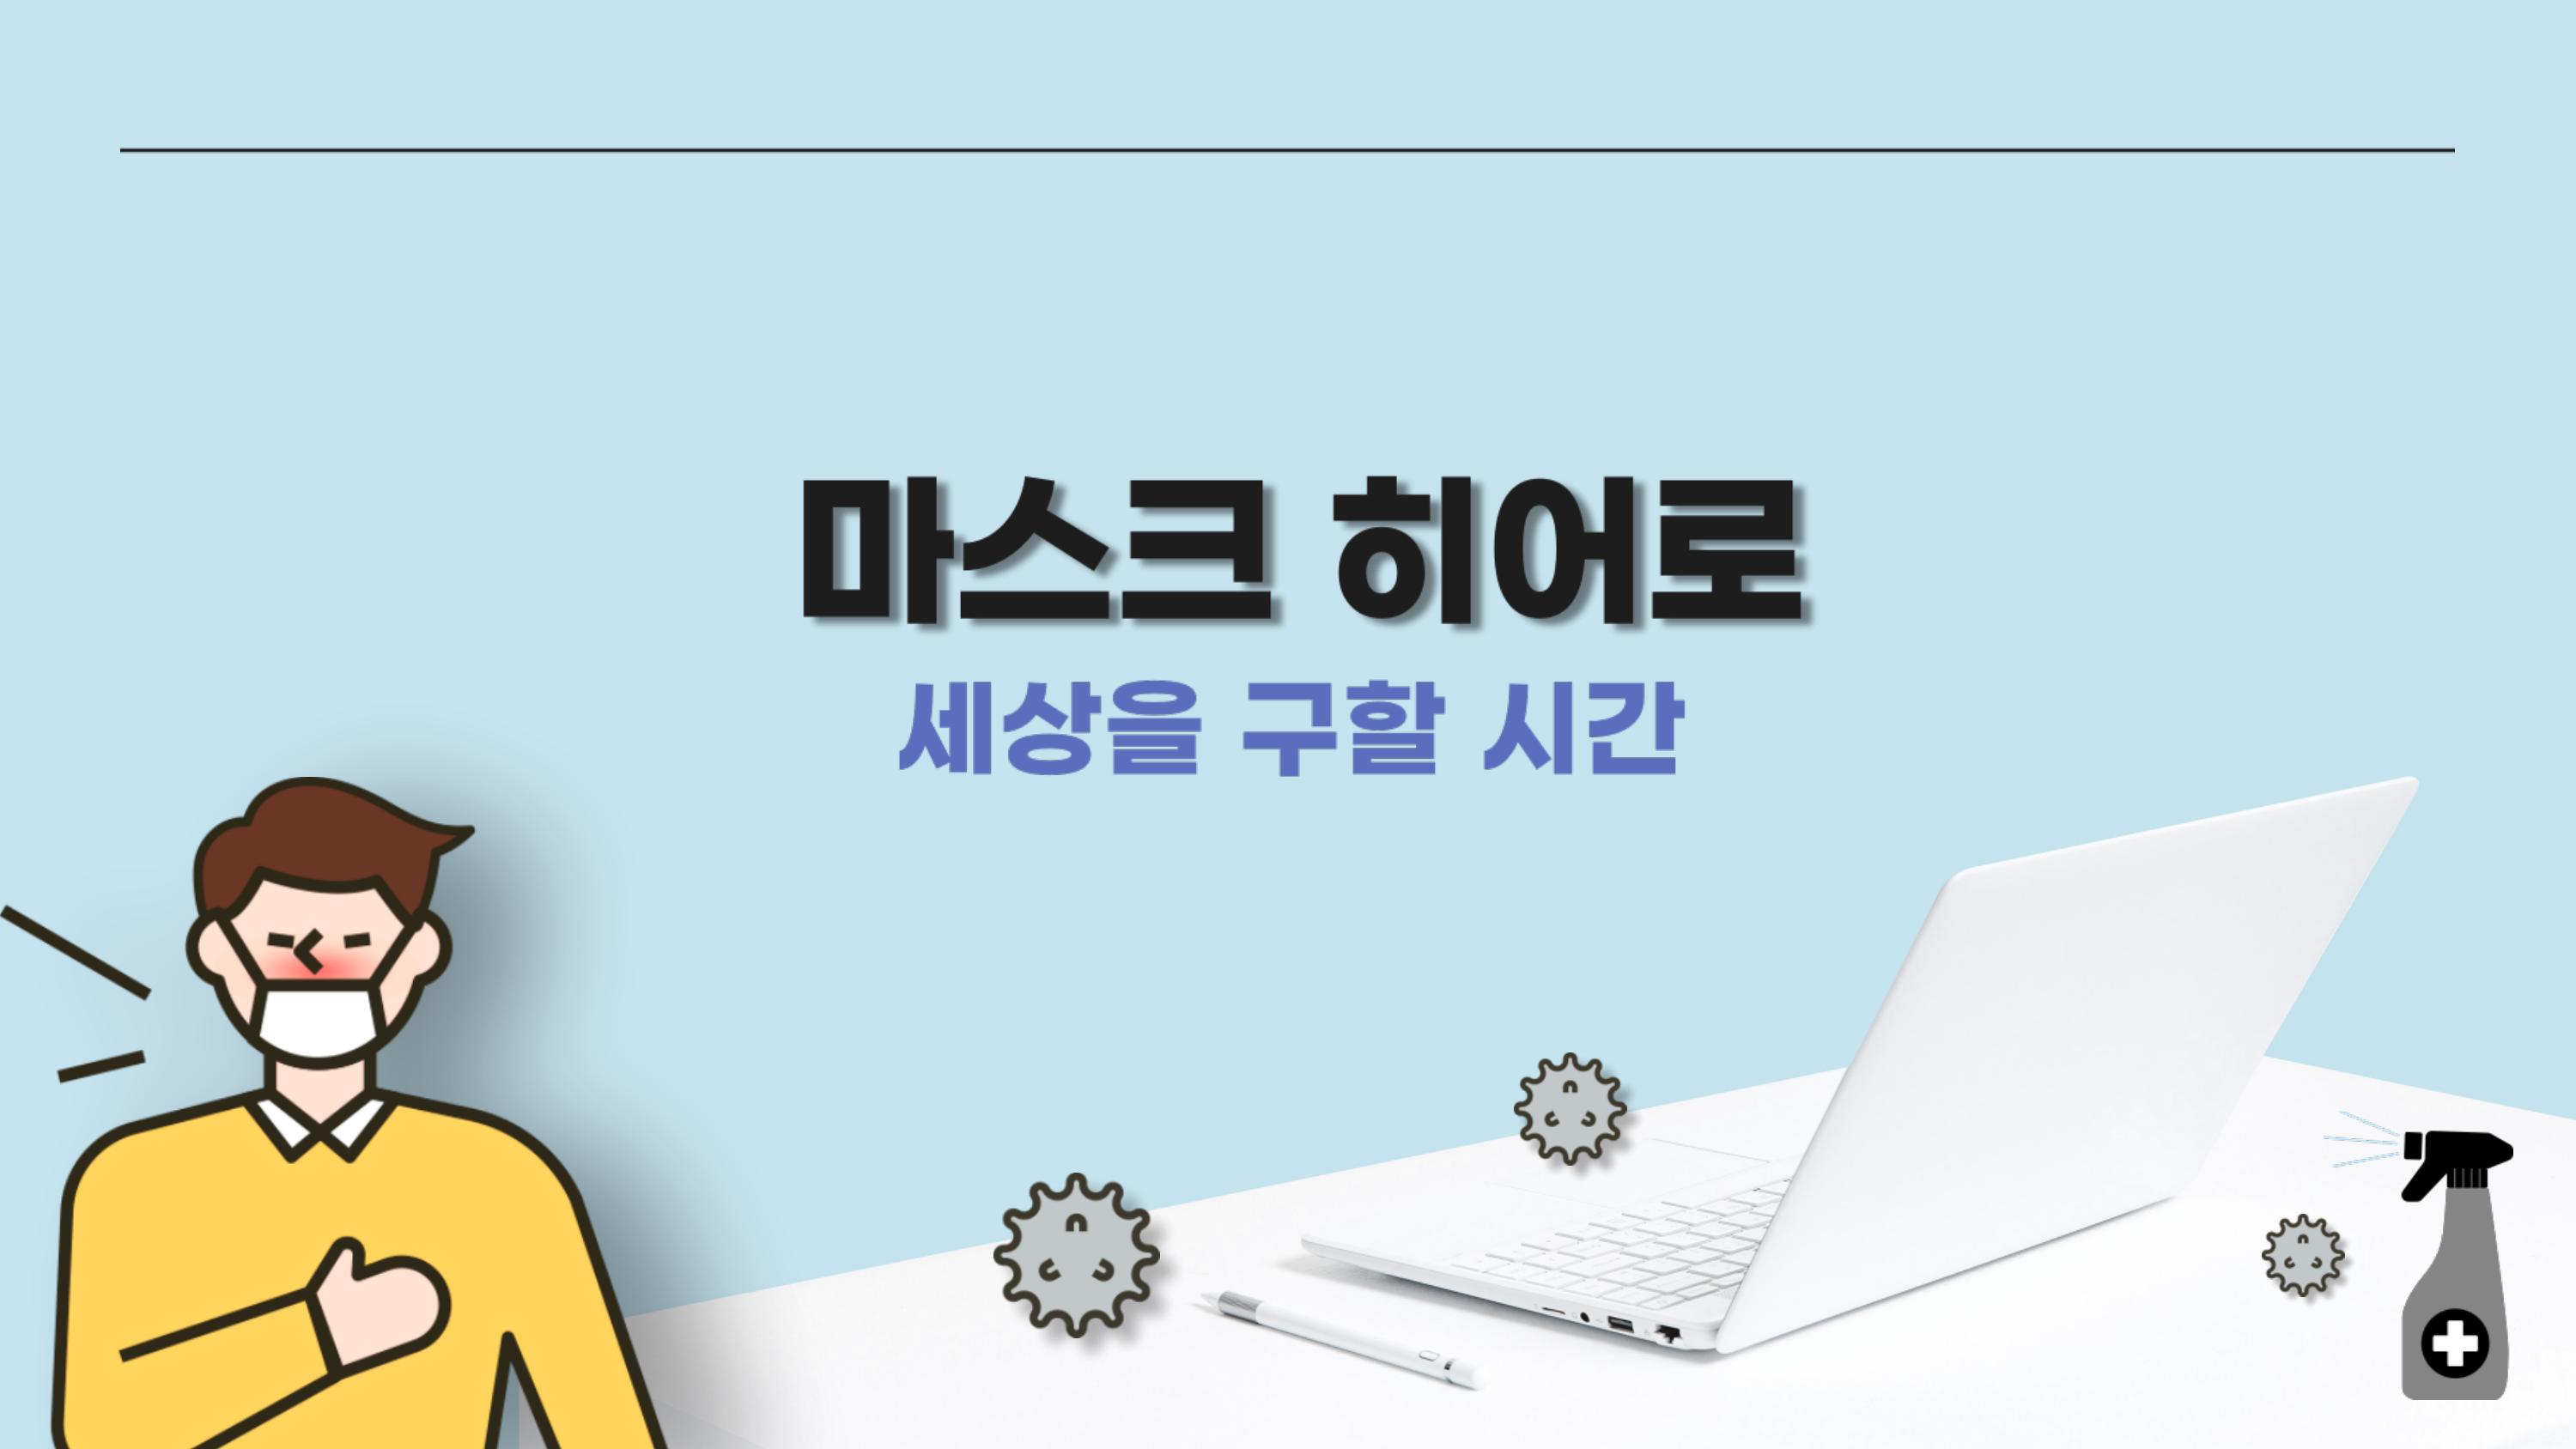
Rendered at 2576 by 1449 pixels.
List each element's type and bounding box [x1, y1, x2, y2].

text_box [120, 143, 2456, 158]
text_box [1513, 1052, 1627, 1167]
picture [255, 293, 2265, 1088]
text_box [0, 777, 673, 1449]
text_box [993, 1172, 1160, 1338]
text_box [0, 0, 2576, 1449]
text_box [2324, 1111, 2513, 1400]
text_box [2261, 1214, 2345, 1297]
